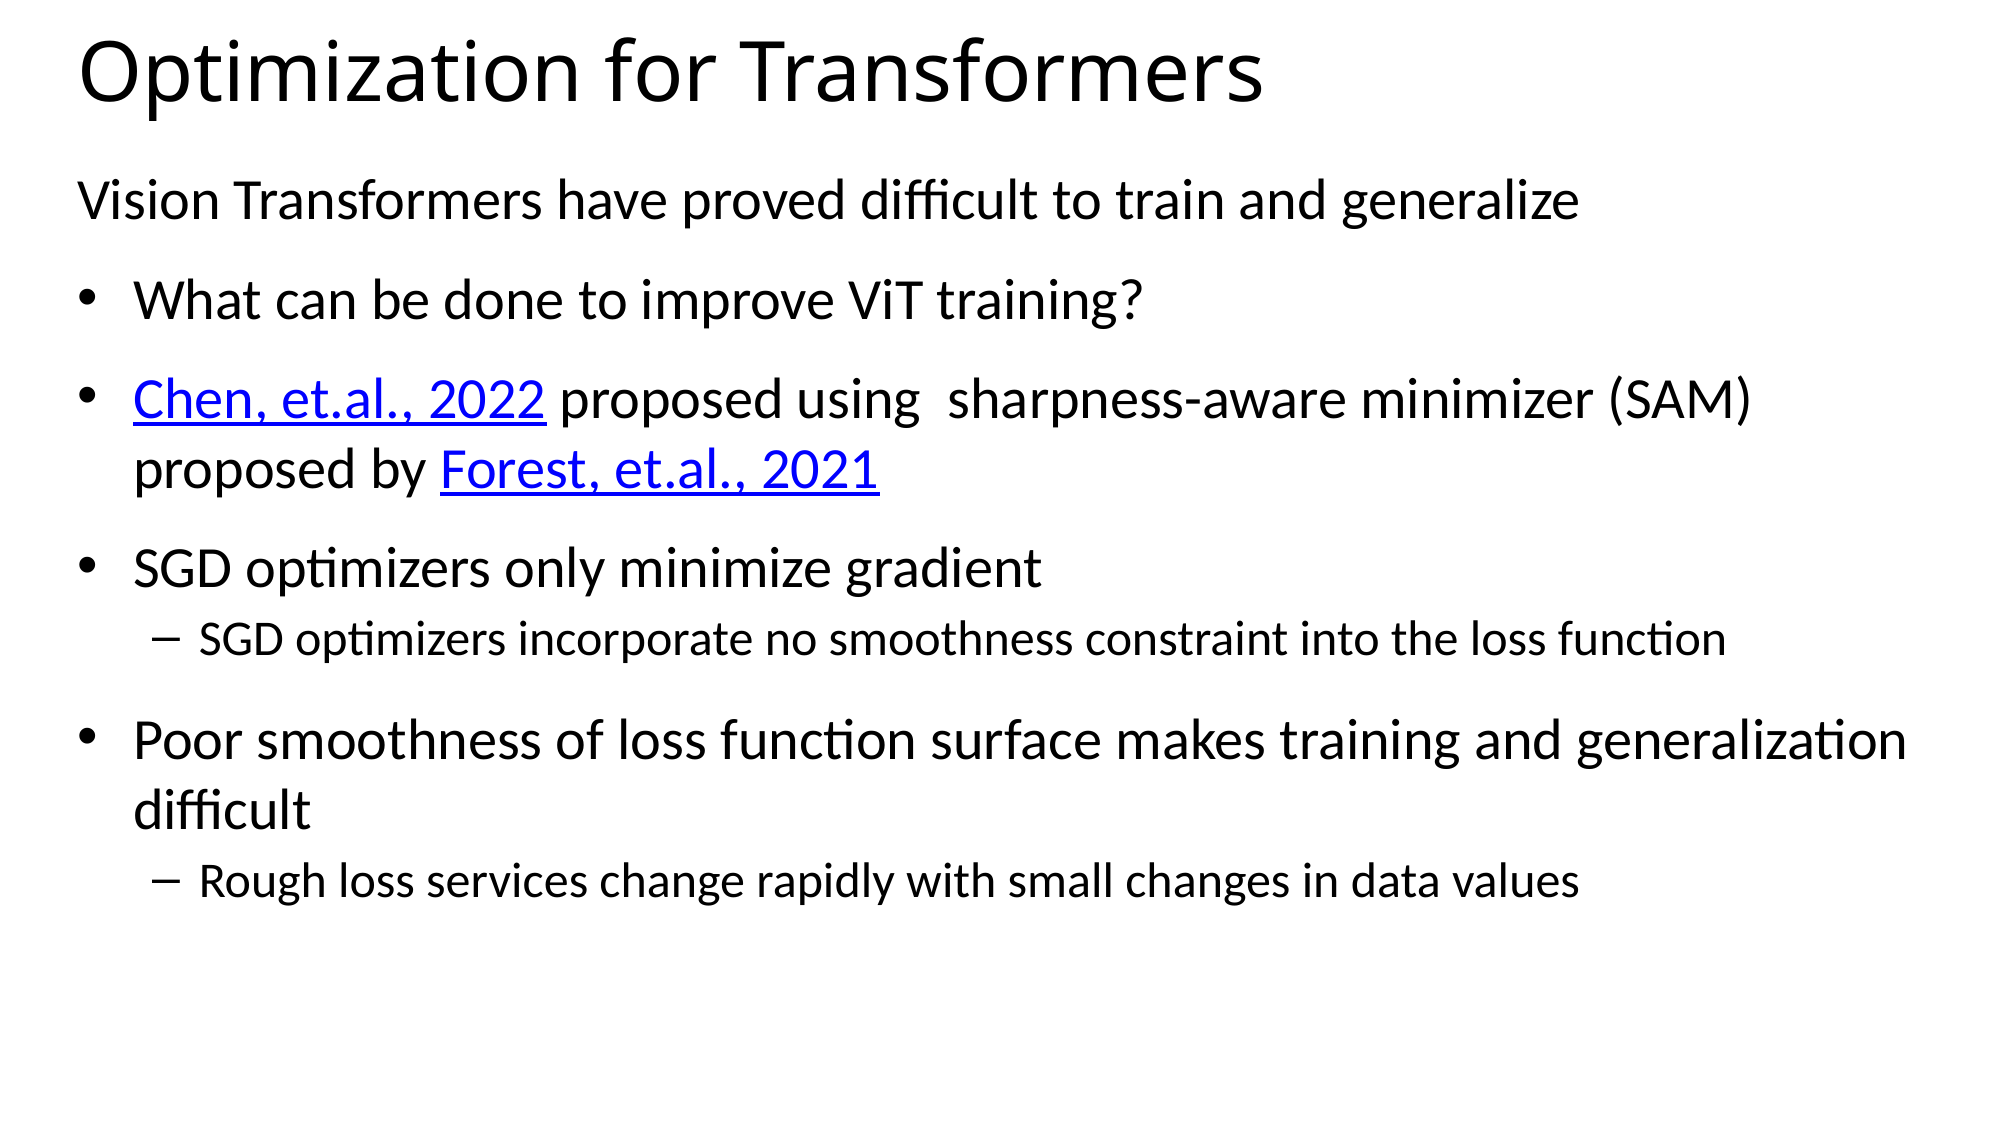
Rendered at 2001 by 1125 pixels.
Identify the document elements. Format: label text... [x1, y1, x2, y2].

list Vision Transformers have proved difficult to train and generalize What can be done to improve ViT training? Chen, et.al., 2022 proposed using sharpness-aware minimizer (SAM) proposed by Forest, et.al., 2021 SGD optimizers only minimize gradient SGD optimizers incorporate no smoothness constraint into the loss function Poor smoothness of loss function surface makes training and generalization difficult Rough loss services change rapidly with small changes in data values [62, 154, 1953, 1036]
title Optimization for Transformers [62, 29, 1953, 134]
